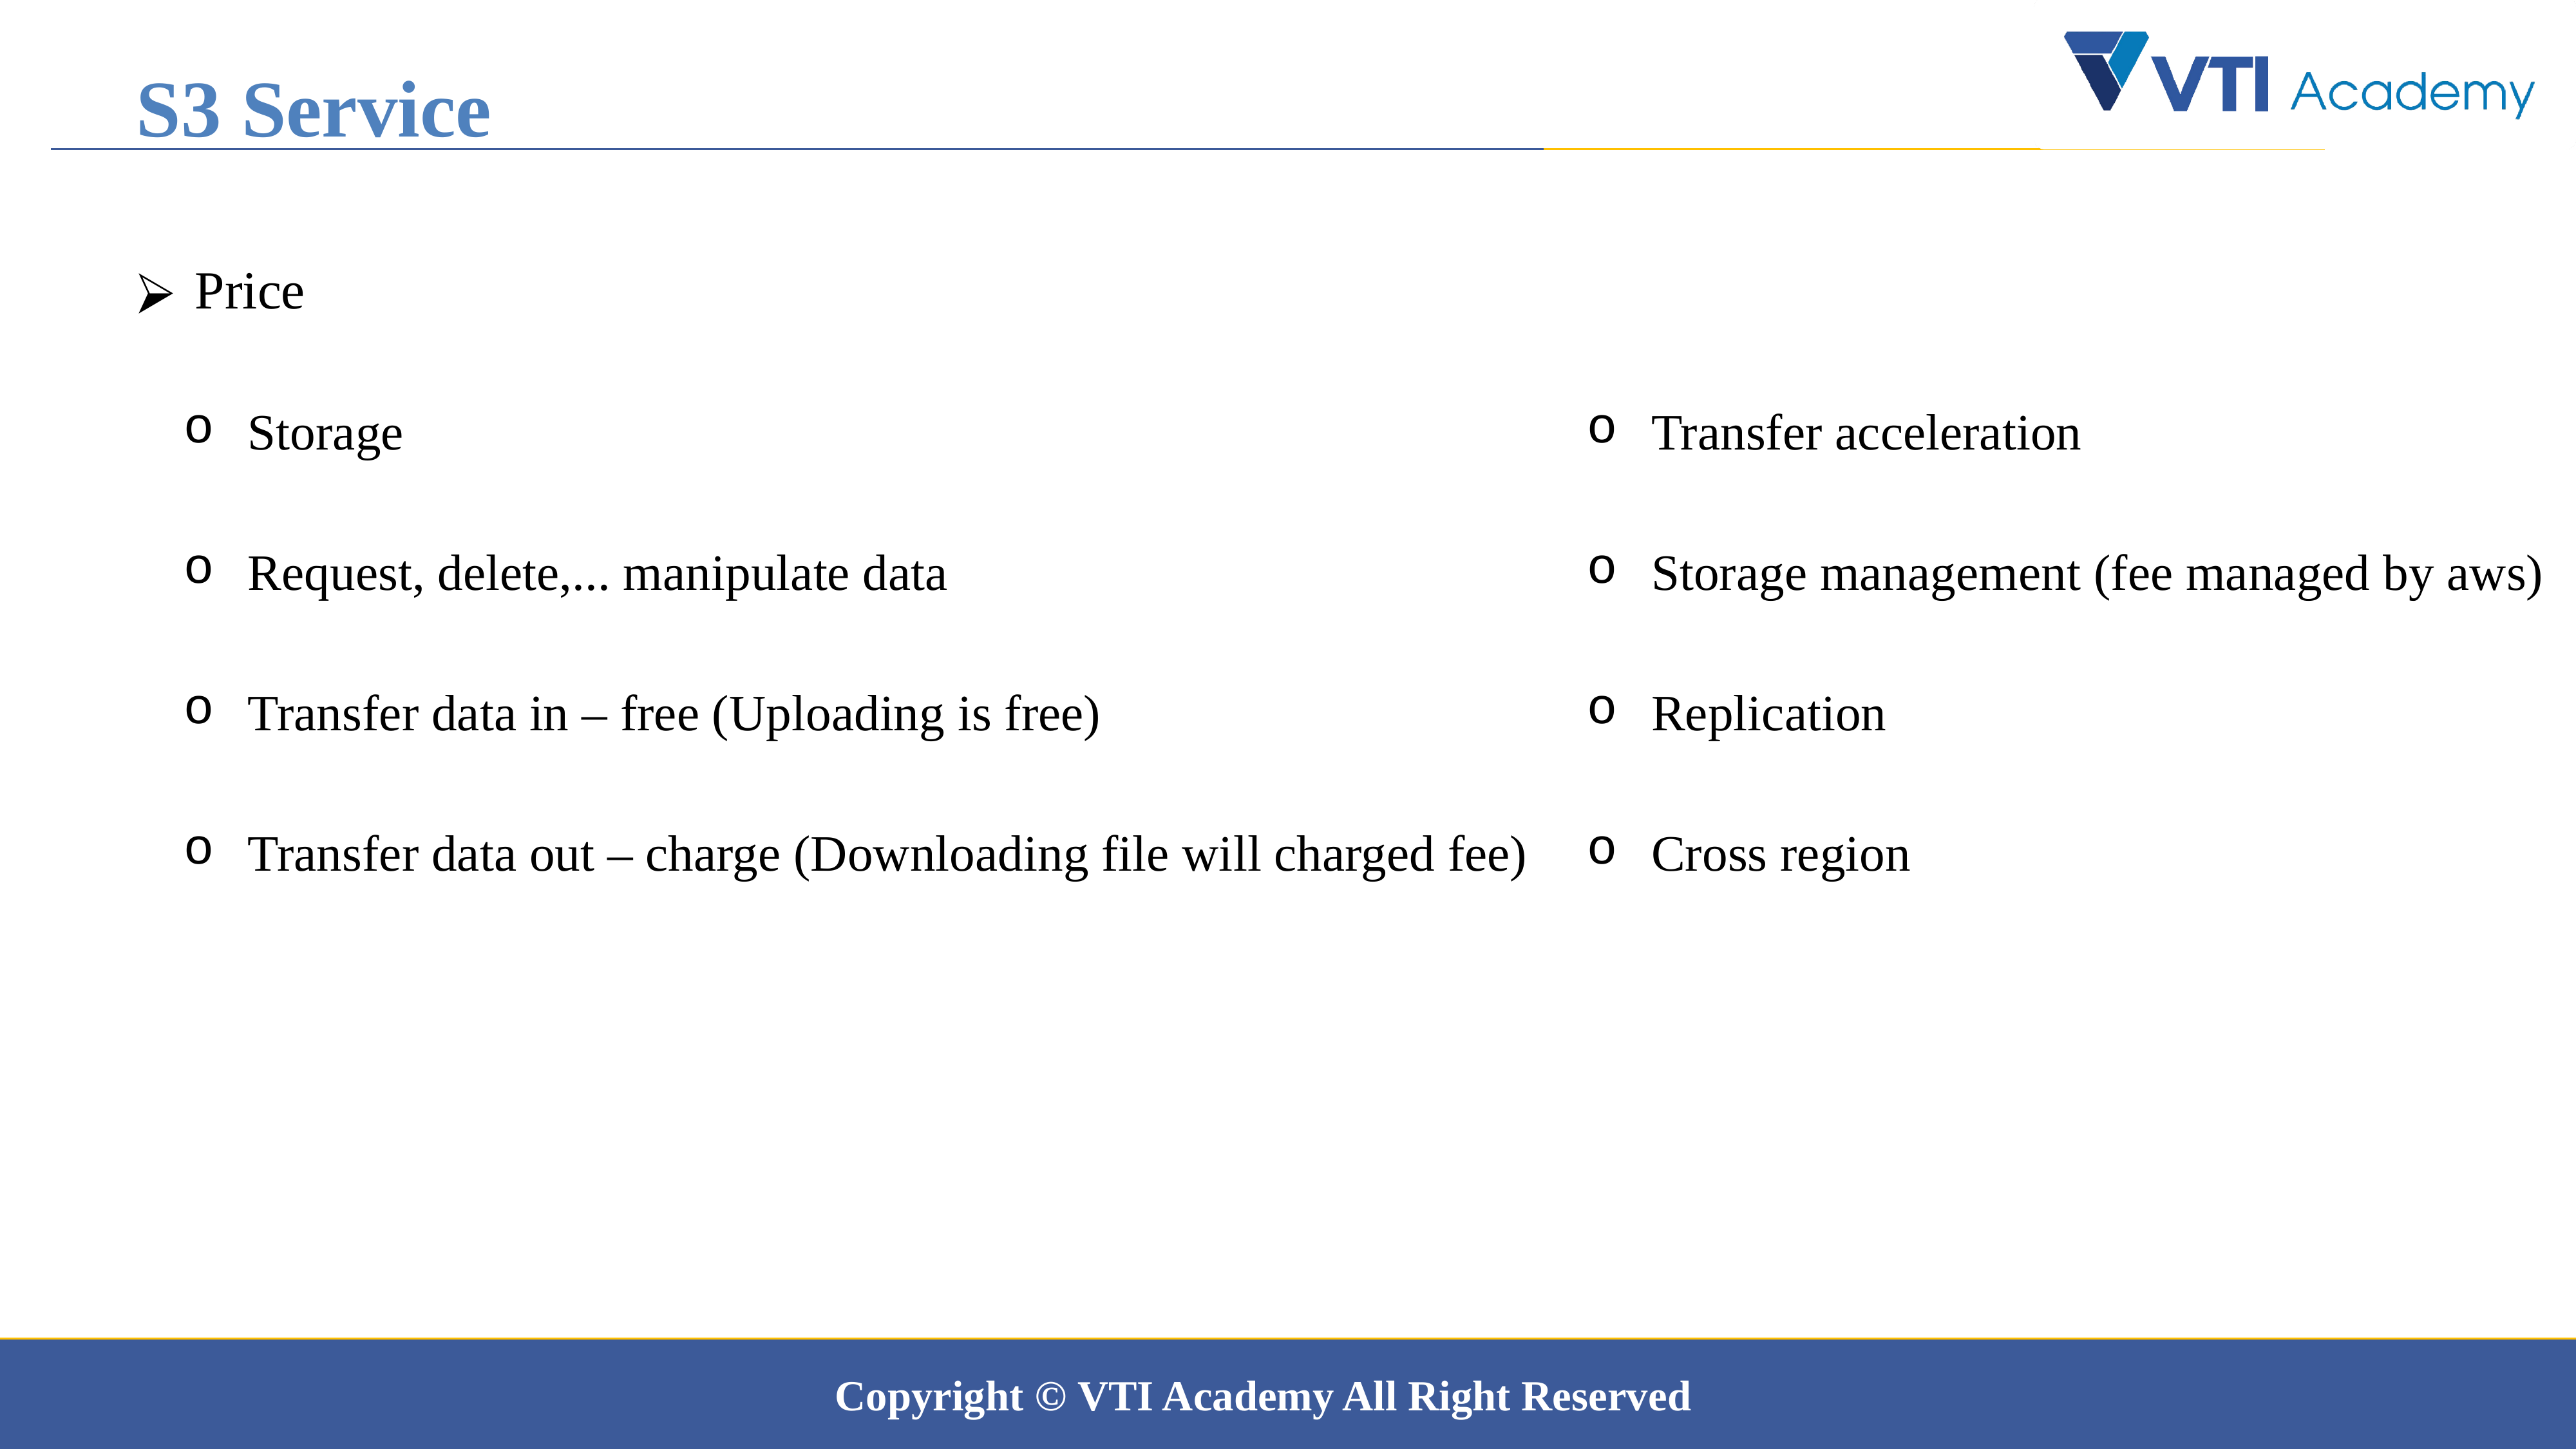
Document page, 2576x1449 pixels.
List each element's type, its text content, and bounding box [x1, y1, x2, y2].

text_box Transfer acceleration Storage management (fee managed by aws) Replication Cross region [1530, 250, 2576, 1055]
text_box S3 Service [126, 60, 640, 149]
picture [2034, 0, 2576, 149]
text_box Price Storage Request, delete,... manipulate data Transfer data in – free (Uploading is free) Transfer data out – charge (Downloading file will charged fee) [126, 250, 1602, 1104]
